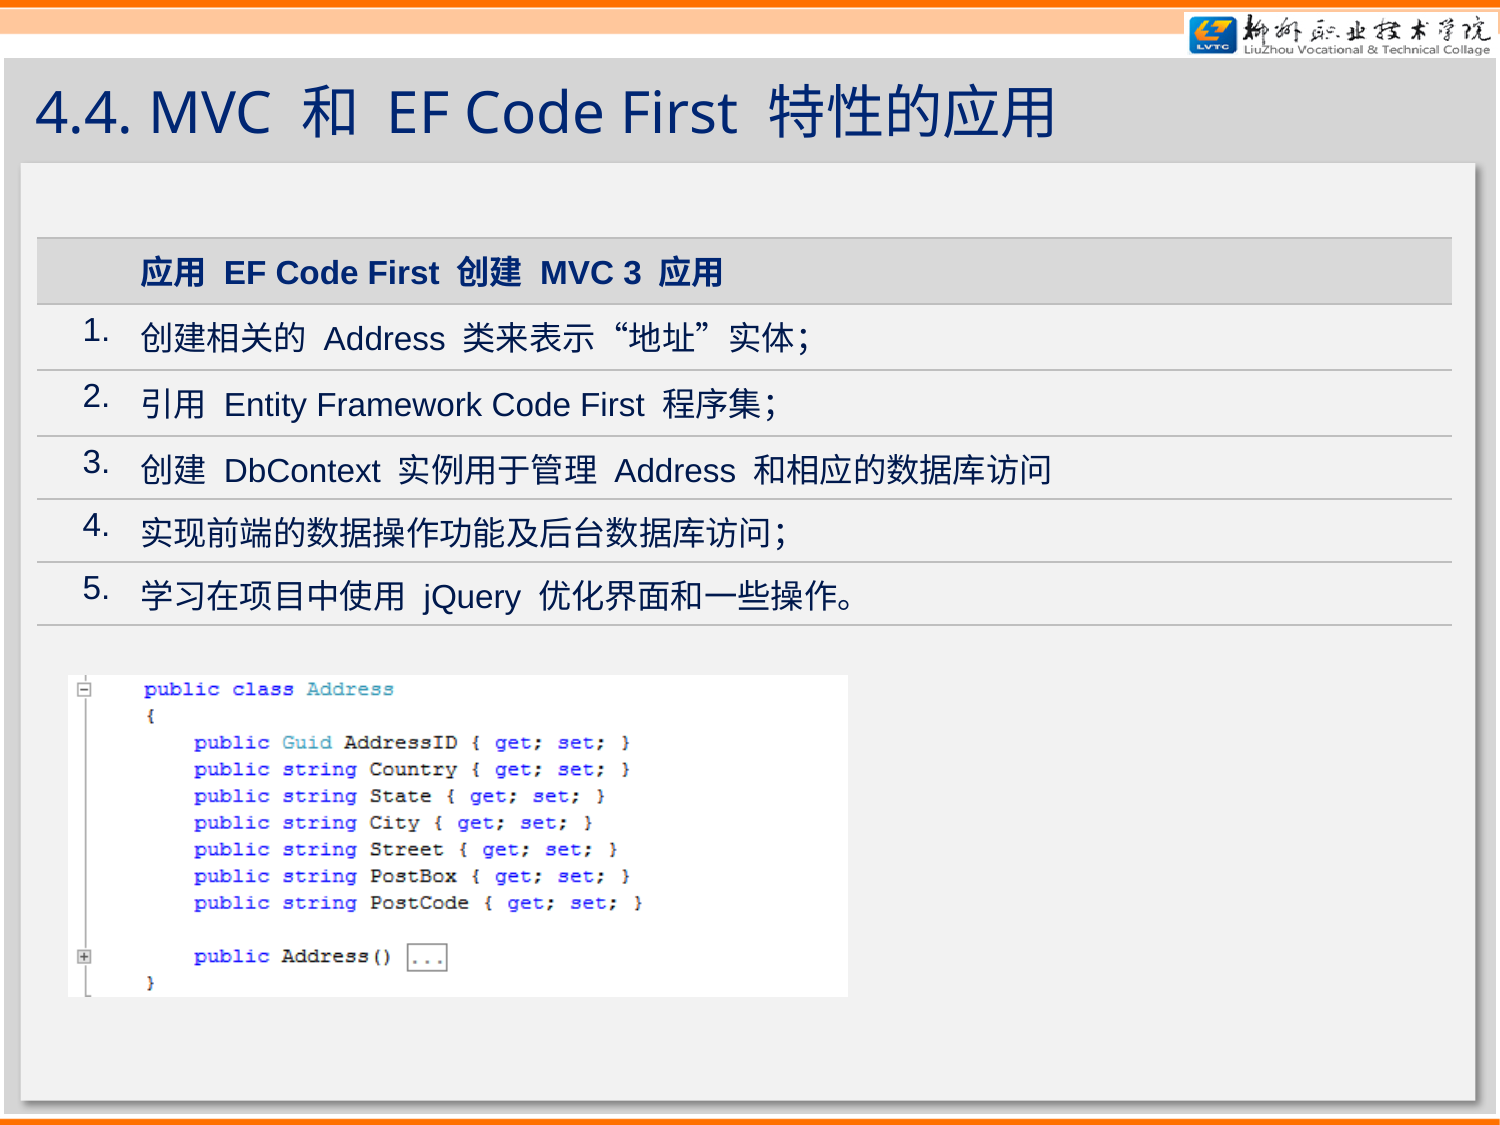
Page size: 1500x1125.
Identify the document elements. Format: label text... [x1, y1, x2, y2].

table_cell 2. [37, 371, 125, 435]
title 4.4. MVC 和 EF Code First 特性的应用 [20, 71, 1474, 151]
picture [0, 0, 1500, 56]
table_cell 引用 Entity Framework Code First 程序集； [125, 371, 1452, 435]
table_cell 3. [37, 437, 125, 498]
table_cell 5. [37, 563, 125, 624]
table_header [37, 239, 125, 303]
table_cell 实现前端的数据操作功能及后台数据库访问； [125, 500, 1452, 561]
table_cell 学习在项目中使用 jQuery 优化界面和一些操作。 [125, 563, 1452, 624]
table_cell 创建相关的 Address 类来表示“地址”实体； [125, 305, 1452, 369]
table_header 应用 EF Code First 创建 MVC 3 应用 [125, 239, 1452, 303]
table_cell 4. [37, 500, 125, 561]
picture [67, 675, 849, 997]
picture [0, 1118, 1500, 1125]
table_cell 1. [37, 305, 125, 369]
table_cell 创建 DbContext 实例用于管理 Address 和相应的数据库访问 [125, 437, 1452, 498]
